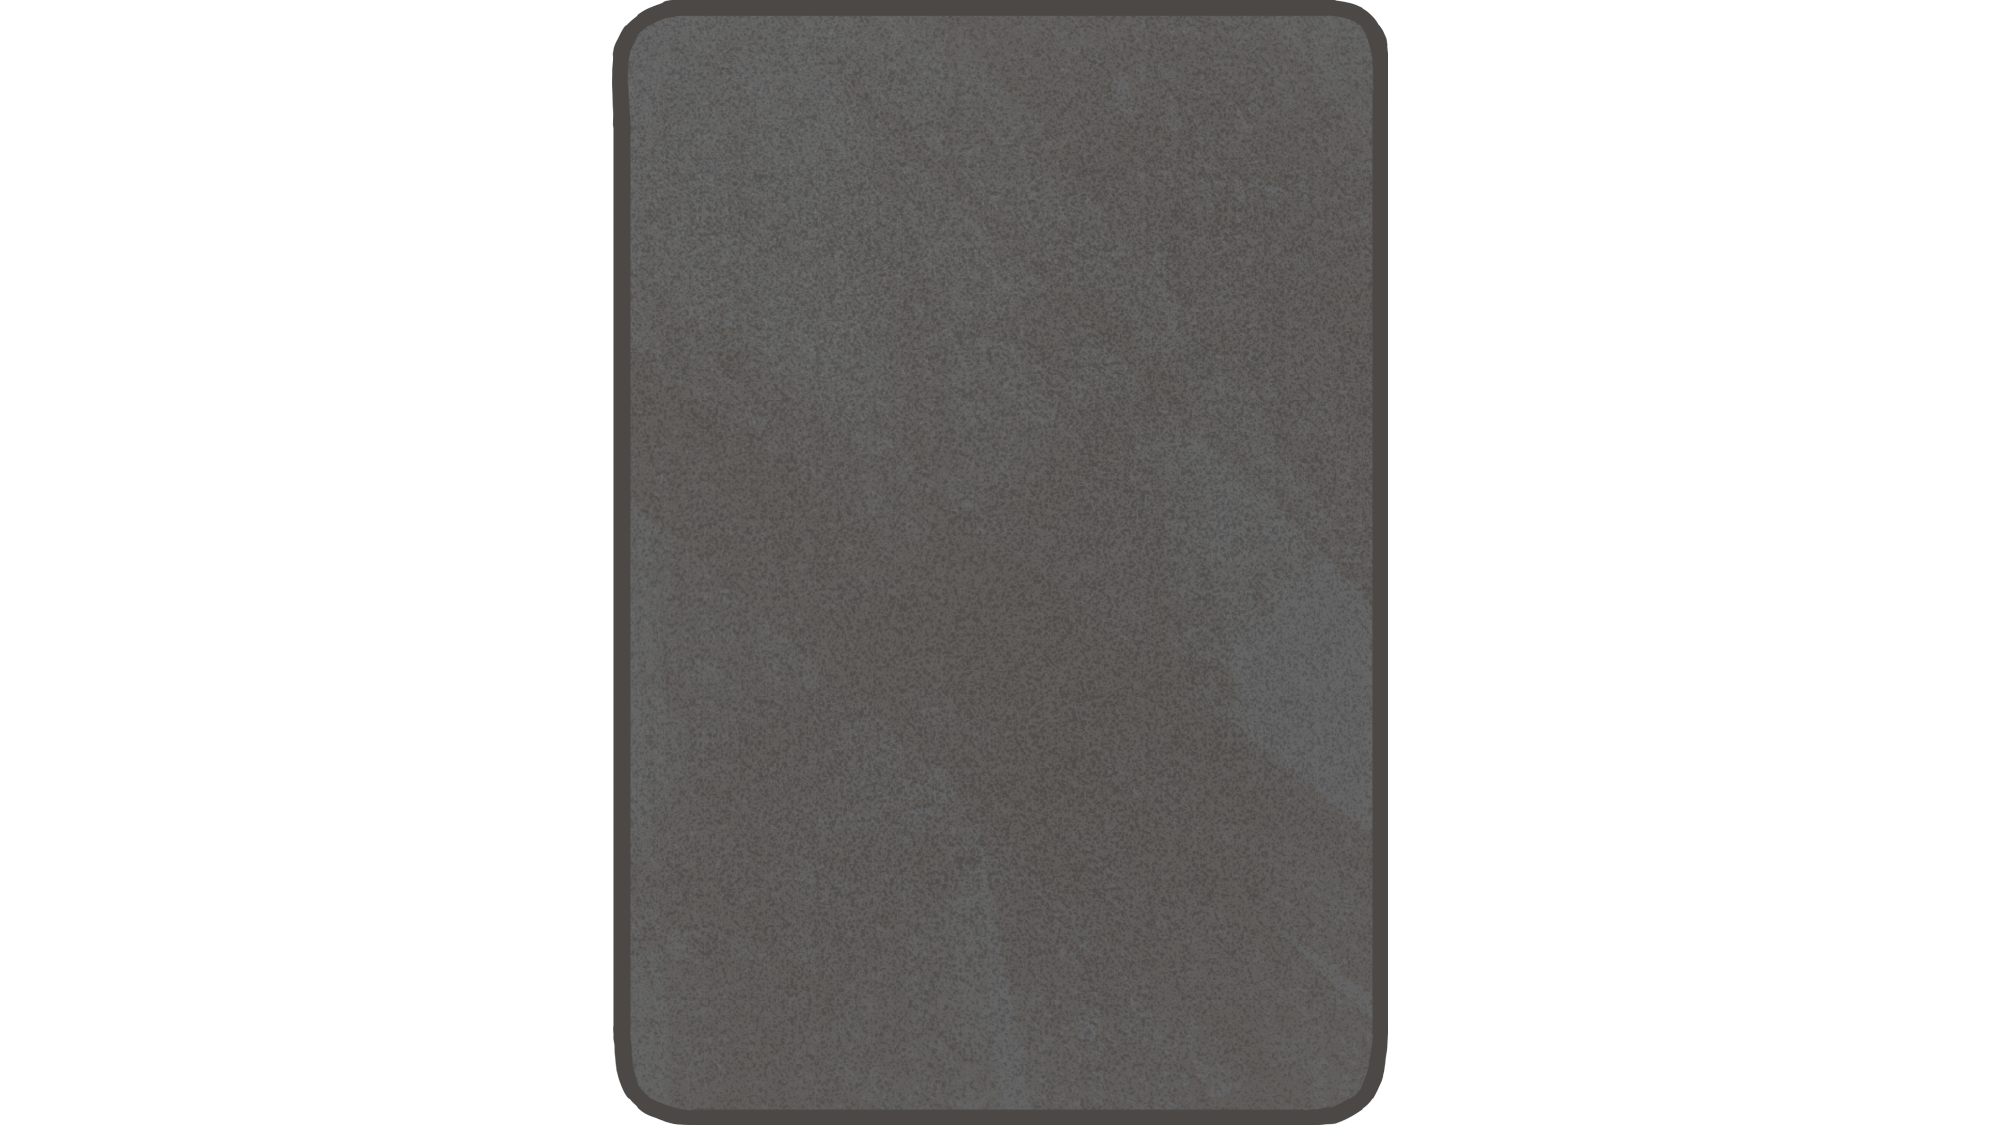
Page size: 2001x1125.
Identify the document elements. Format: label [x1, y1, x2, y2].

picture [611, 0, 1389, 1125]
